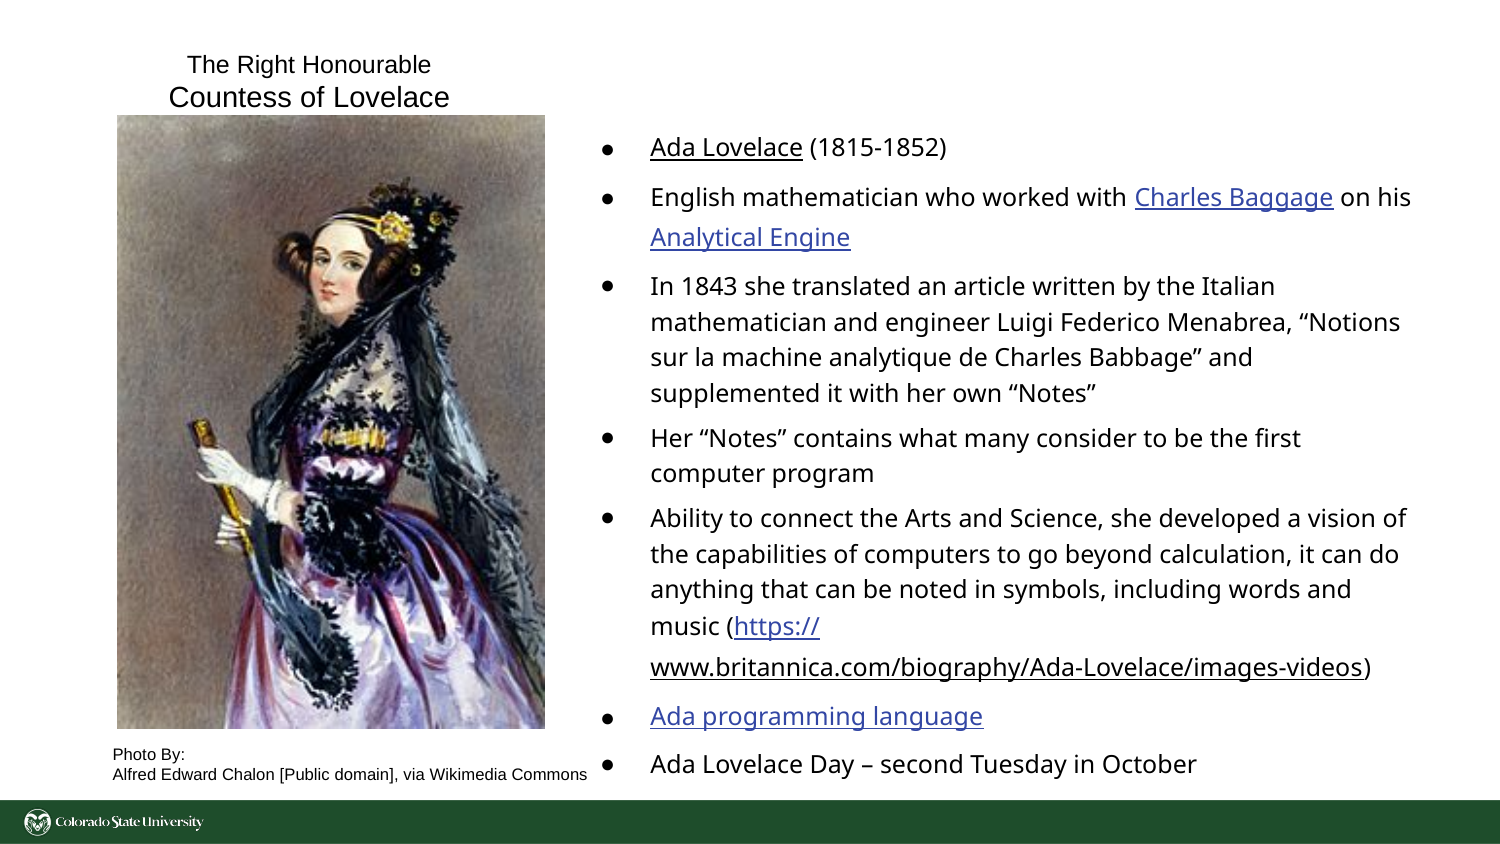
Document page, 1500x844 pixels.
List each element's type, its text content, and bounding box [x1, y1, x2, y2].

picture [117, 114, 546, 729]
list Ada Lovelace (1815-1852) English mathematician who worked with Charles Baggage on his Analytical Engine In 1843 she translated an article written by the Italian mathematician and engineer Luigi Federico Menabrea, “Notions sur la machine analytique de Charles Babbage” and supplemented it with her own “Notes” Her “Notes” contains what many consider to be the first computer program Ability to connect the Arts and Science, she developed a vision of the capabilities of computers to go beyond calculation, it can do anything that can be noted in symbols, including words and music (https://www.britannica.com/biography/Ada-Lovelace/images-videos) Ada programming language Ada Lovelace Day – second Tuesday in October [565, 115, 1432, 747]
text_box Photo By: Alfred Edward Chalon [Public domain], via Wikimedia Commons [97, 728, 654, 827]
picture [16, 800, 212, 844]
text_box The Right Honourable Countess of Lovelace [53, 33, 566, 116]
